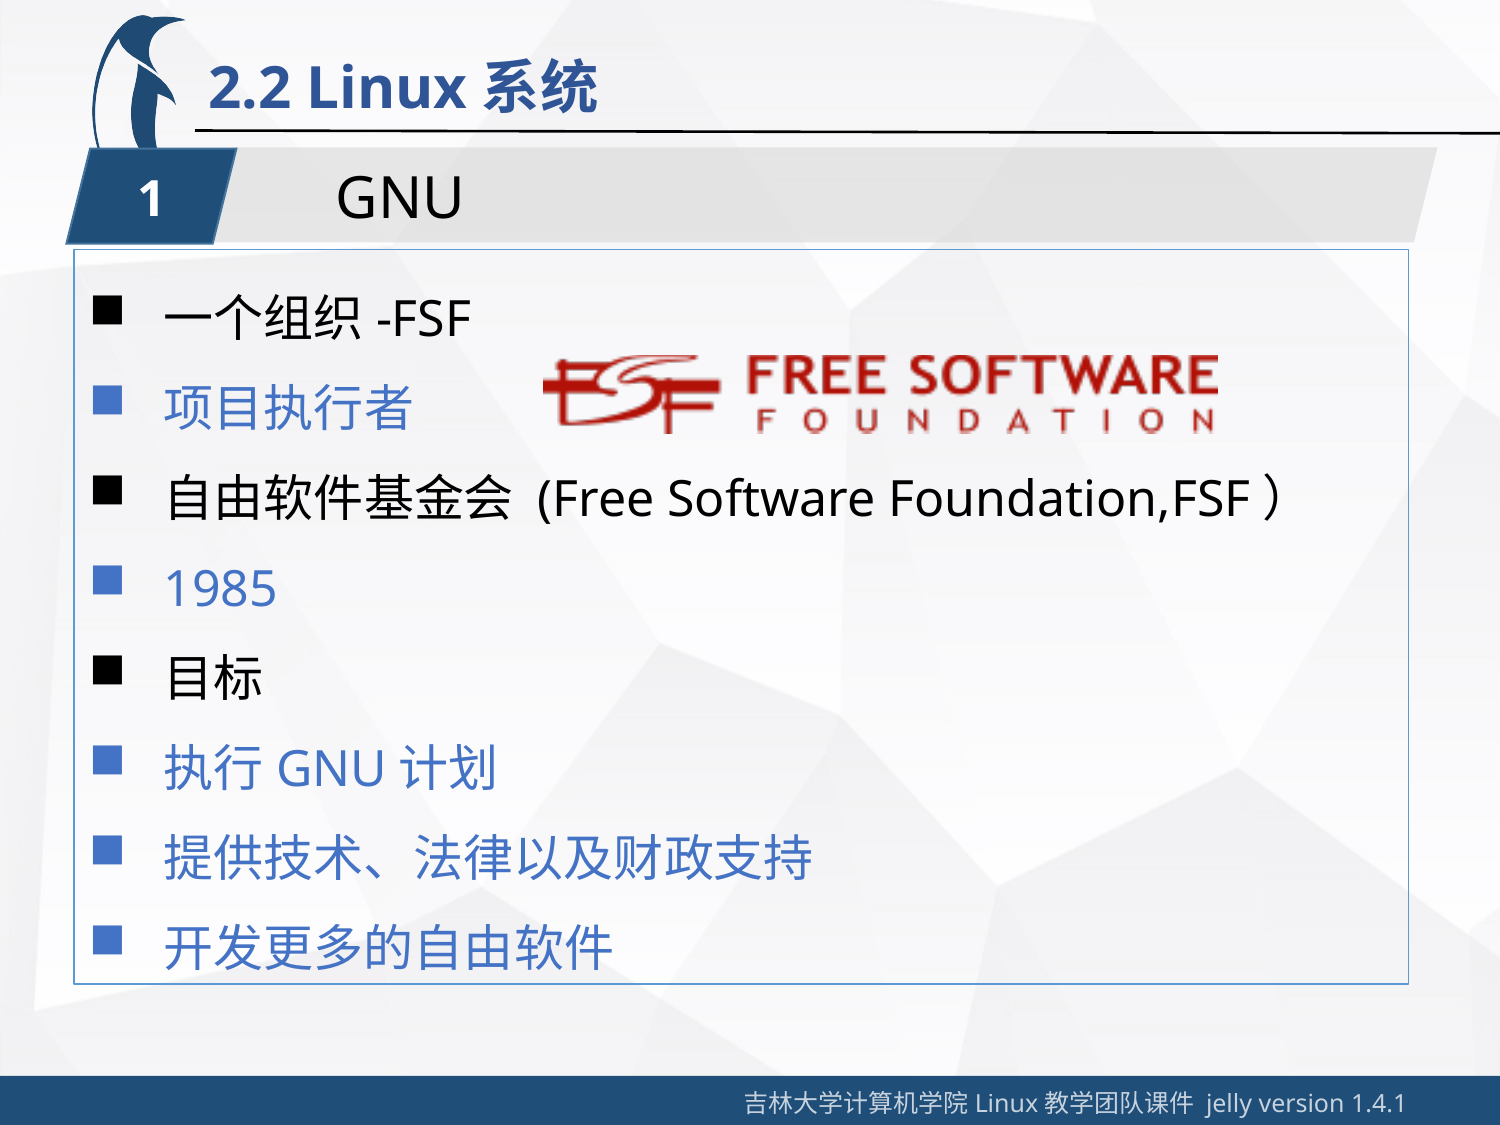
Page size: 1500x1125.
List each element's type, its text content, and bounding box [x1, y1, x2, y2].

picture [0, 0, 1500, 1075]
text_box 2.2 Linux系统 [193, 42, 1291, 128]
text_box 一个组织-FSF 项目执行者 自由软件基金会 (Free Software Foundation,FSF） 1985 目标 执行GNU计划 提供技术、法律以及财政支持 开发更多的自由软件 [74, 249, 1409, 984]
text_box GNU [214, 146, 1439, 244]
text_box 1 [65, 147, 238, 245]
